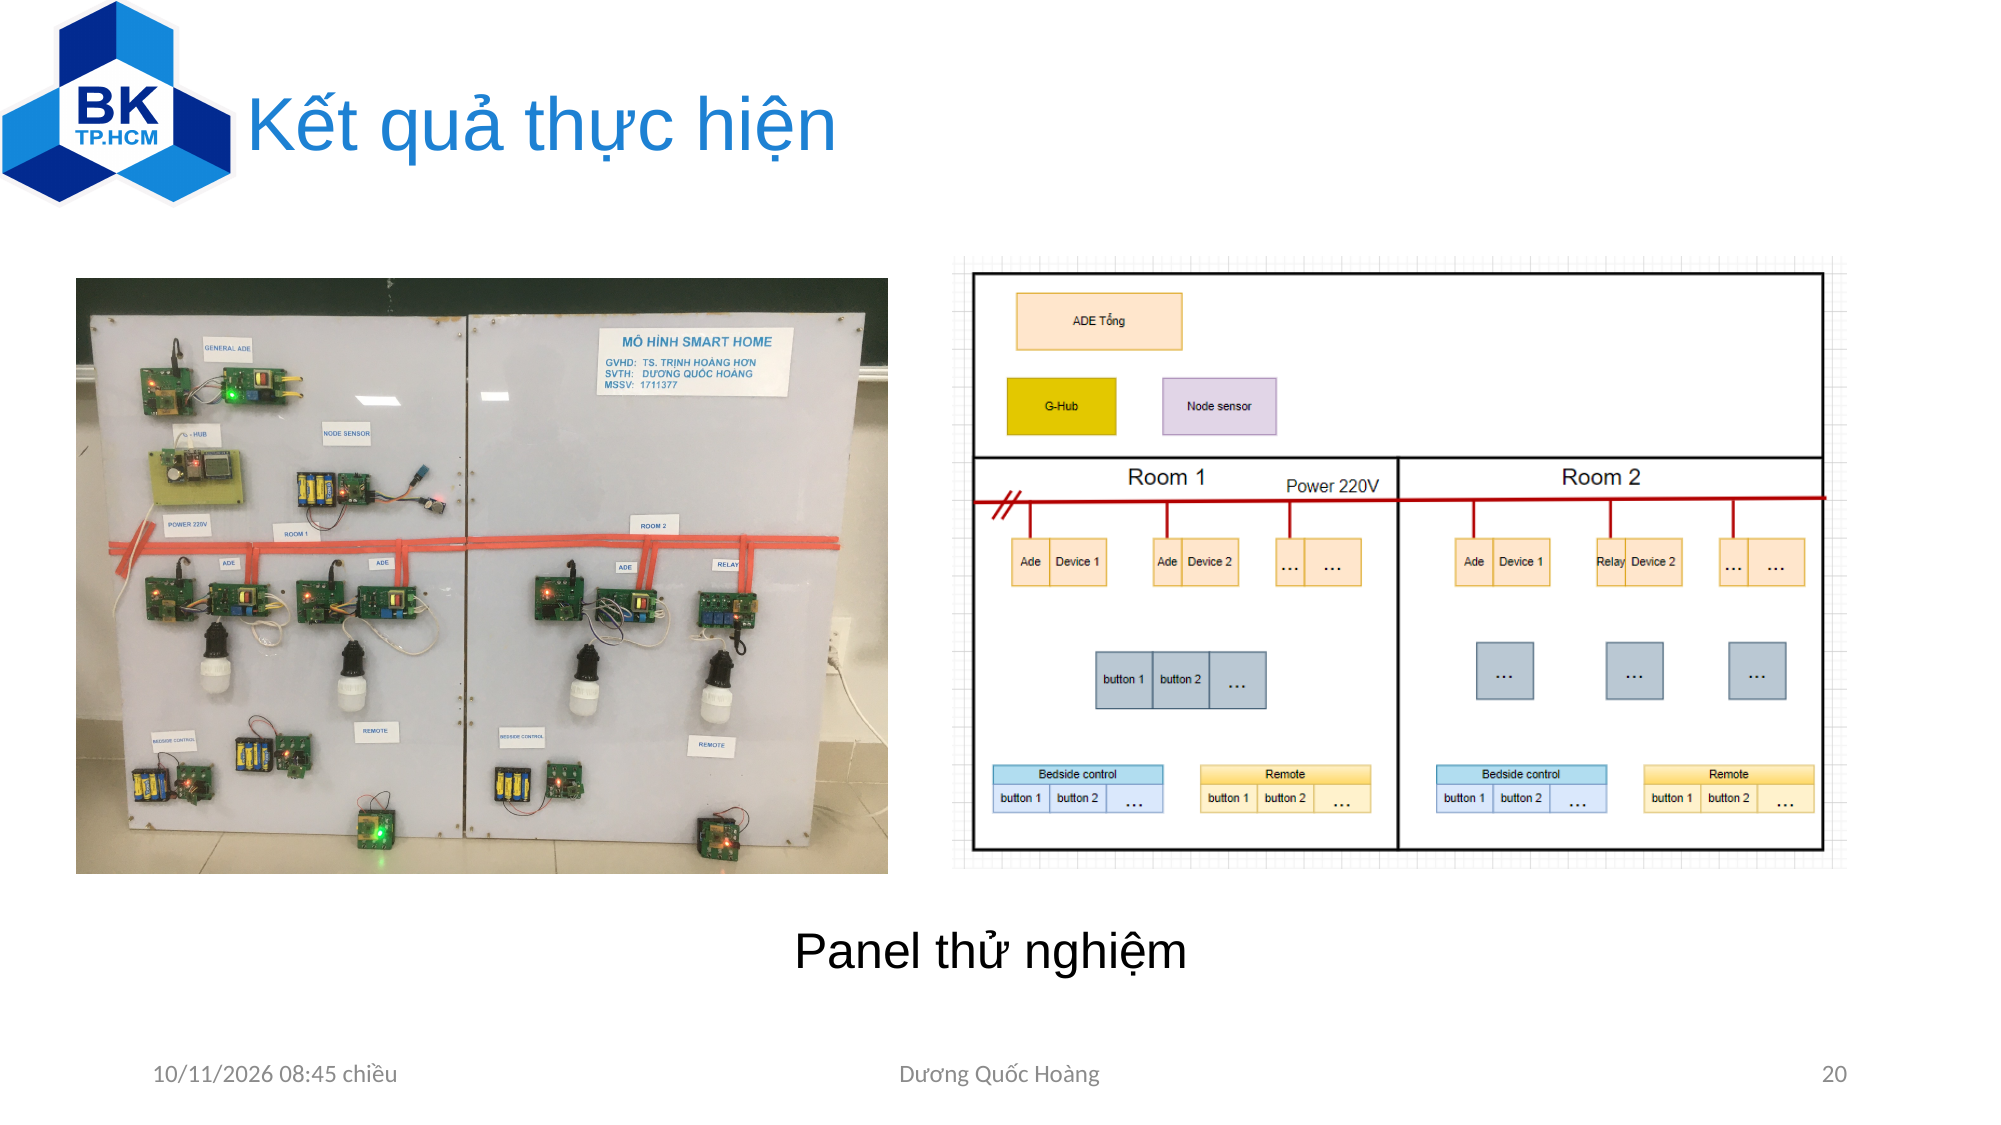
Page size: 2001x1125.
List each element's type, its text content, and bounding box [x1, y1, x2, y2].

picture [952, 256, 1847, 869]
footer Dương Quốc Hoàng [662, 1042, 1338, 1103]
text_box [0, 0, 2000, 265]
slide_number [137, 1042, 588, 1103]
picture [76, 278, 888, 874]
text_box Panel thử nghiệm [137, 911, 1847, 987]
slide_number 20 [1412, 1042, 1863, 1103]
